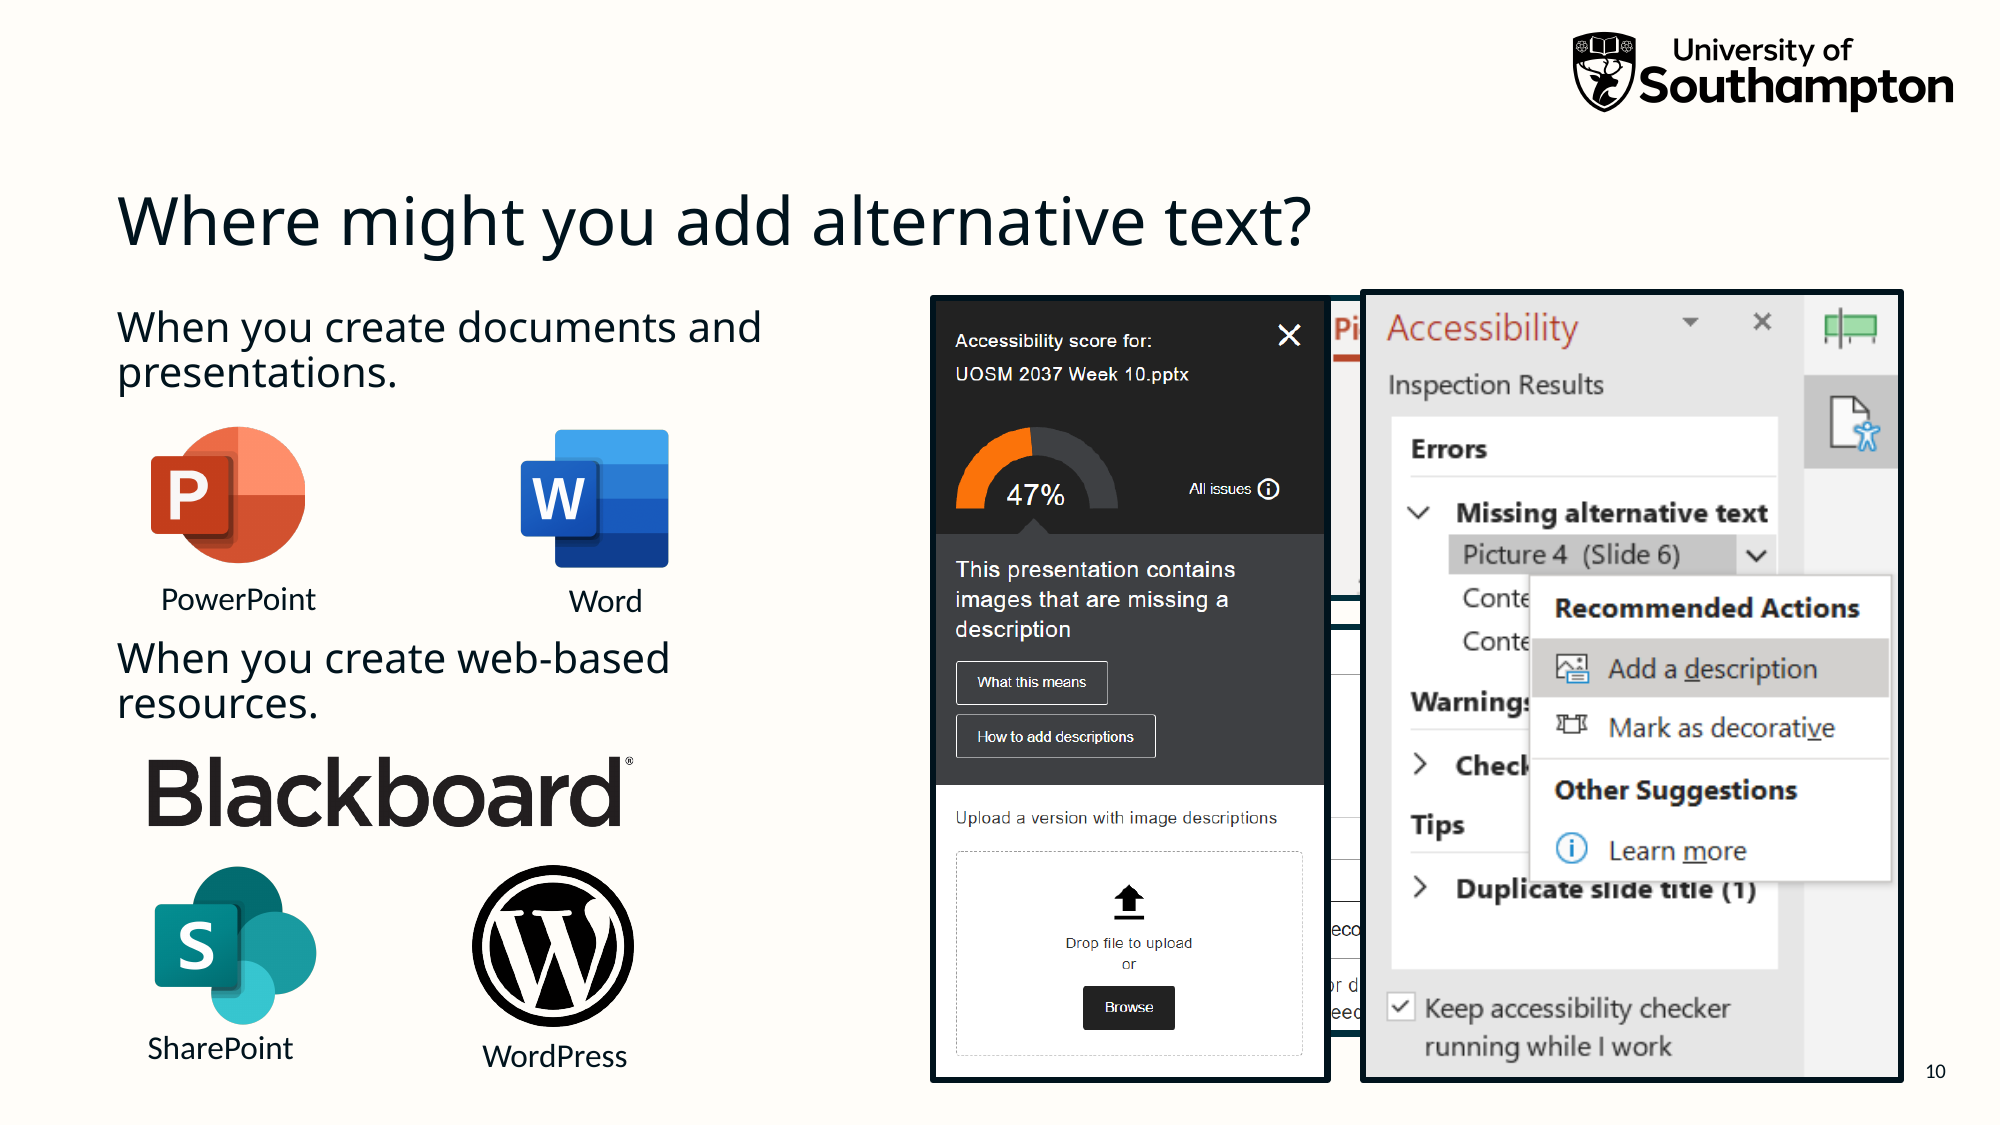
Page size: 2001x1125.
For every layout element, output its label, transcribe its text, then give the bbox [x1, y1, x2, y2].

list When you create documents and presentations. [101, 298, 805, 607]
picture [148, 756, 634, 827]
text_box SharePoint [132, 1019, 330, 1075]
text_box PowerPoint [146, 570, 343, 625]
title Where might you add alternative text? [102, 113, 1882, 268]
picture [472, 865, 634, 1027]
picture [150, 417, 305, 572]
text_box WordPress [467, 1026, 665, 1082]
picture [148, 862, 324, 1031]
picture [935, 294, 1898, 1078]
picture [509, 426, 677, 571]
text_box Word [491, 572, 721, 627]
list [1296, 300, 1366, 596]
text_box When you create web-based resources. [101, 630, 805, 1058]
picture [1568, 27, 1958, 117]
